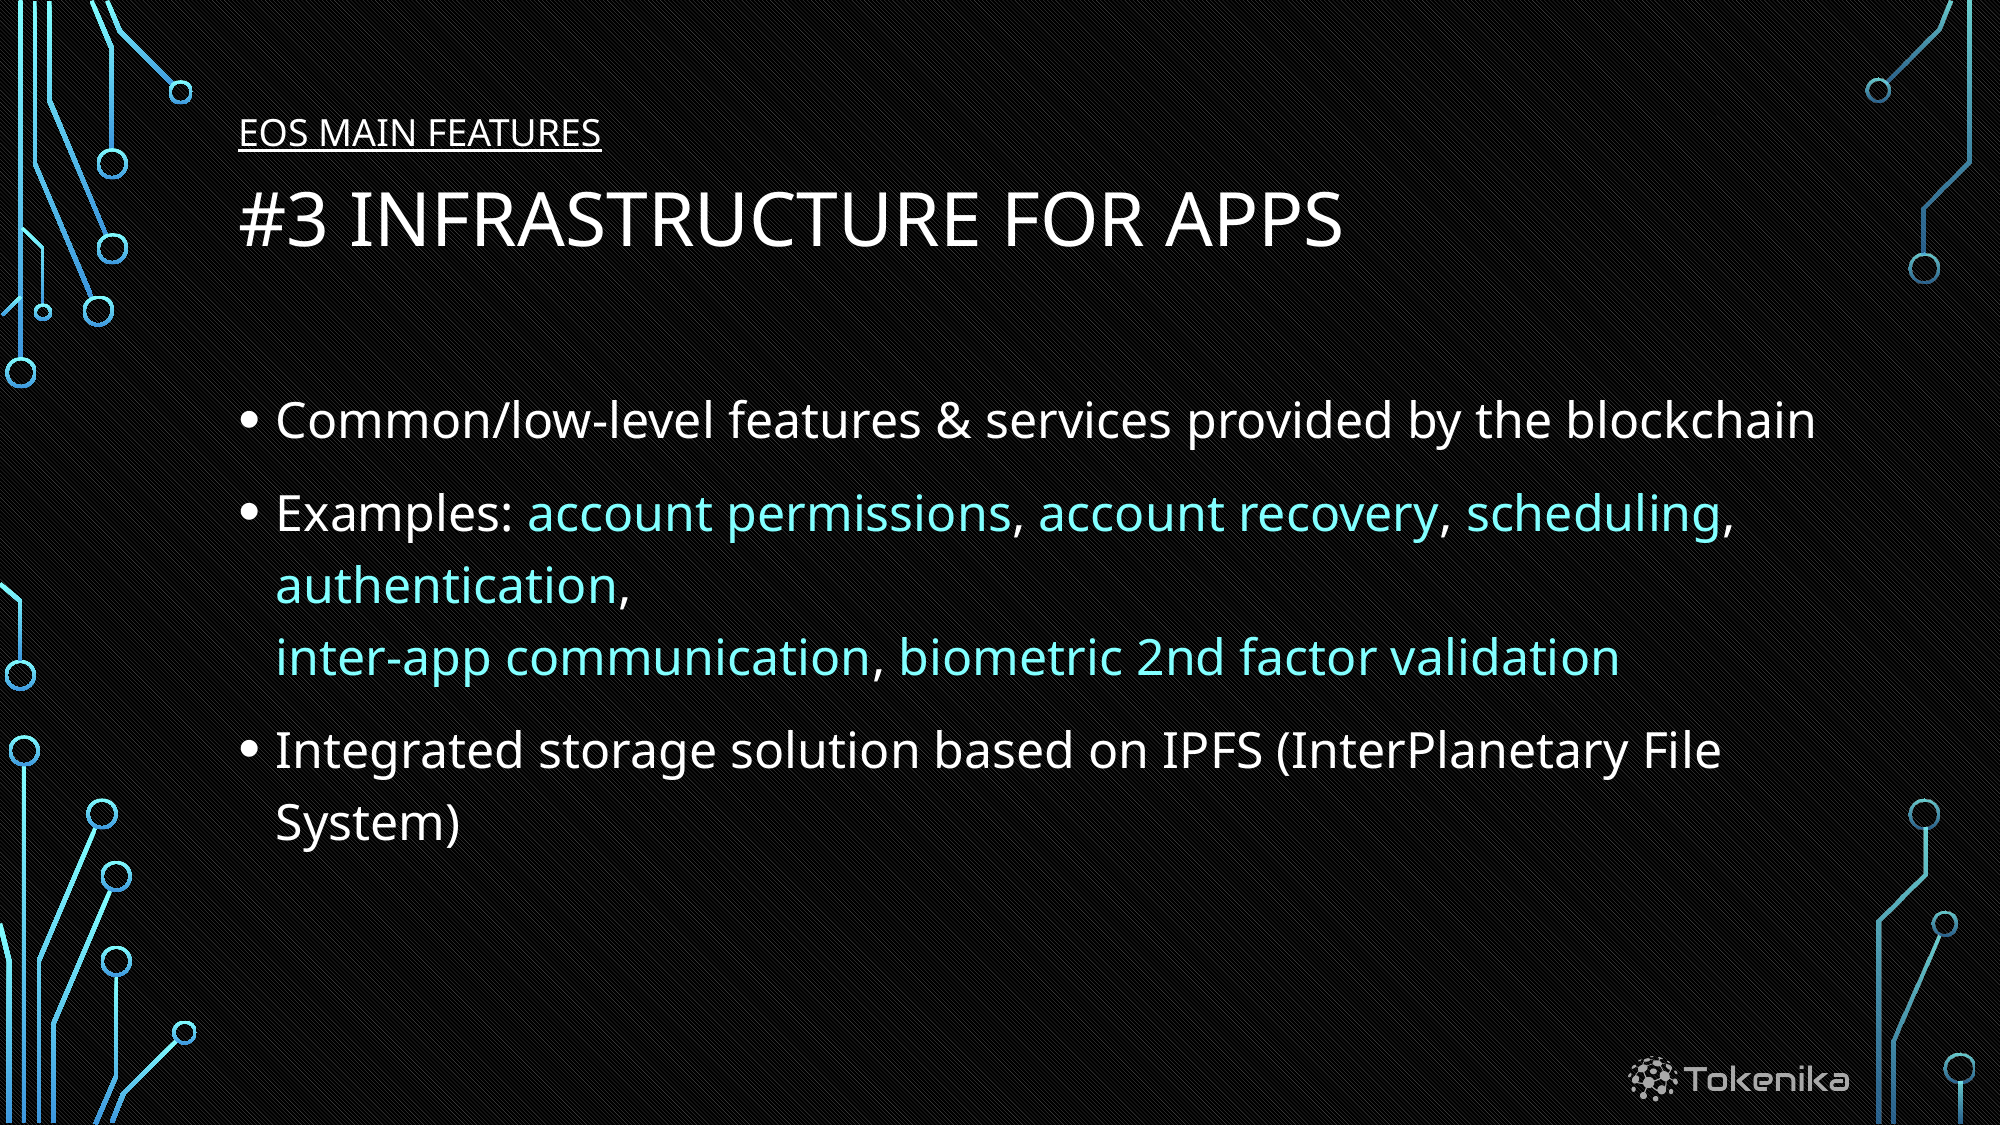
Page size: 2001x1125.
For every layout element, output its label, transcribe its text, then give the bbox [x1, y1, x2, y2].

picture [1628, 1056, 1849, 1103]
list Common/low-level features & services provided by the blockchain Examples: account permissions, account recovery, scheduling, authentication, inter-app communication, biometric 2nd factor validation Integrated storage solution based on IPFS (InterPlanetary File System) [223, 369, 1849, 987]
title #3 infrastructure for apps [223, 101, 1849, 344]
text_box EOS MAIN FEATURES [223, 101, 683, 162]
